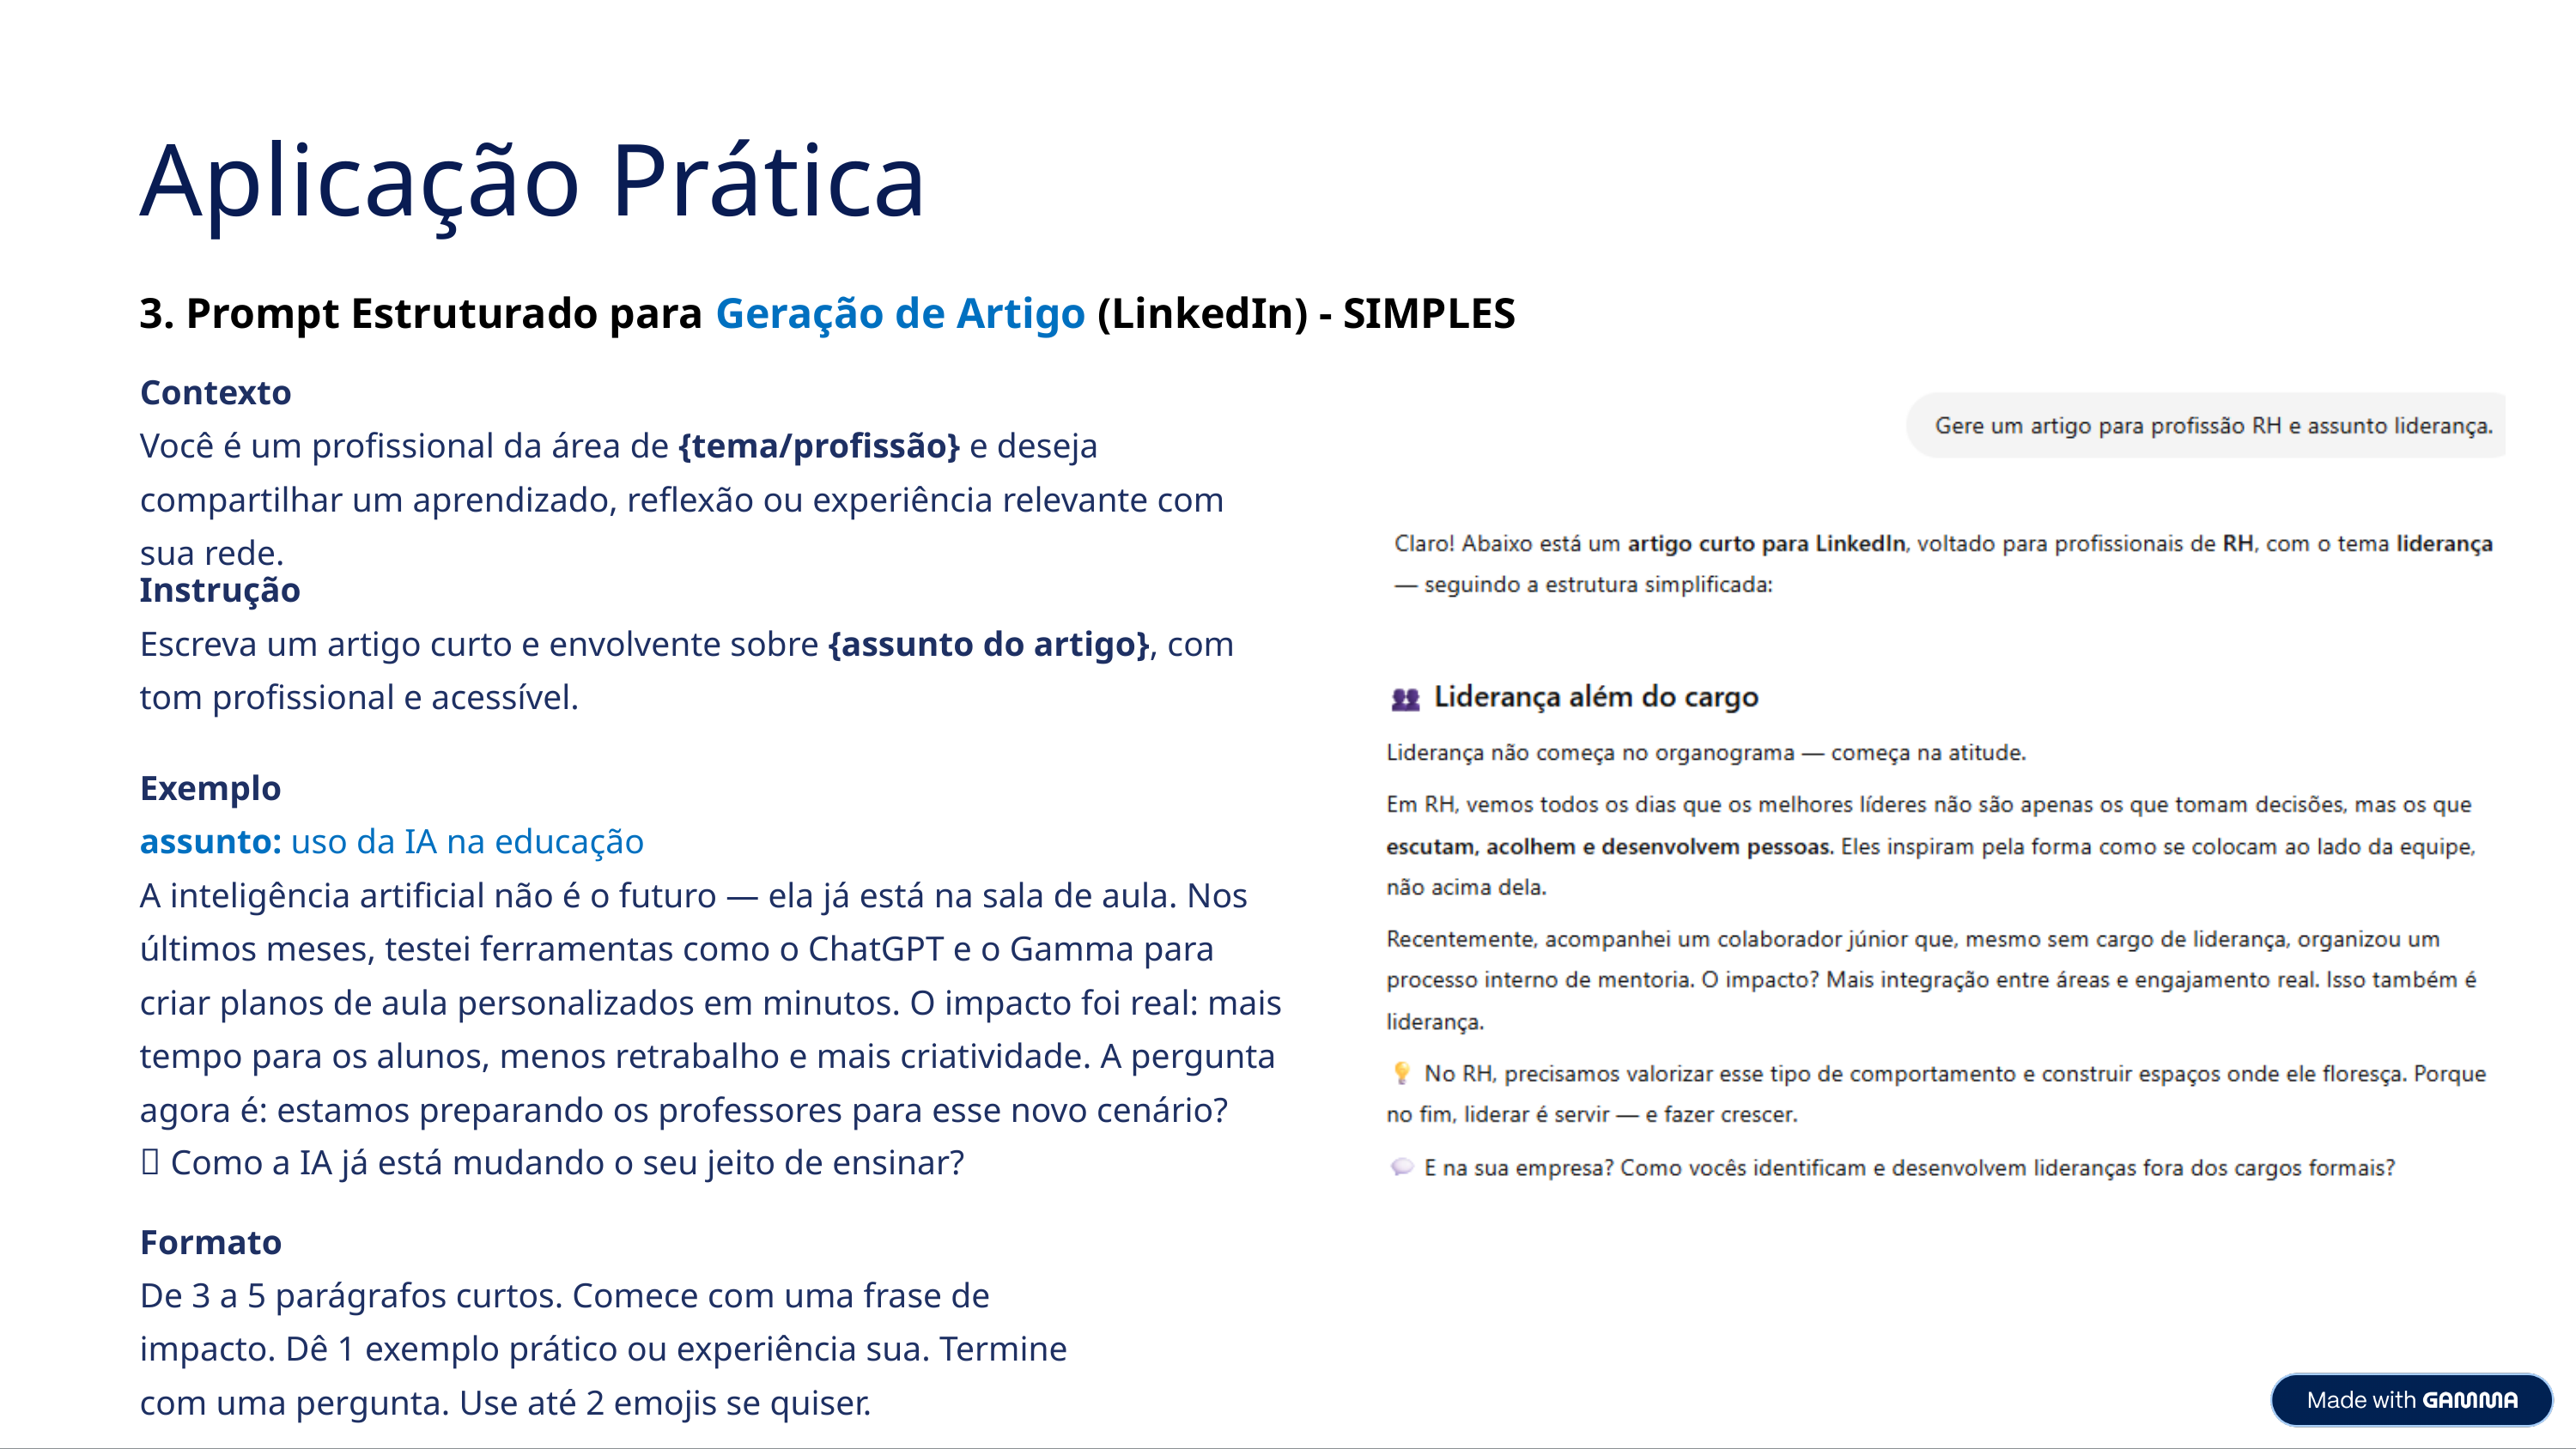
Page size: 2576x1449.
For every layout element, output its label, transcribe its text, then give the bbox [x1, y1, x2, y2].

text_box Instrução Escreva um artigo curto e envolvente sobre {assunto do artigo}, com tom profissional e acessível. [139, 555, 1288, 718]
picture [1373, 670, 2506, 1202]
picture [1376, 369, 2506, 628]
text_box 3. Prompt Estruturado para Geração de Artigo (LinkedIn) - SIMPLES [139, 284, 603, 337]
text_box Exemplo assunto: uso da IA na educação A inteligência artificial não é o futuro — ela já está na sala de aula. Nos últimos meses, testei ferramentas como o ChatGPT e o Gamma para criar planos de aula personalizados em minutos. O impacto foi real: mais tempo para os alunos, menos retrabalho e mais criatividade. A pergunta agora é: estamos preparando os professores para esse novo cenário? 💡 Como a IA já está mudando o seu jeito de ensinar? [139, 753, 1288, 916]
text_box Aplicação Prática [139, 112, 1139, 237]
picture [2260, 1363, 2564, 1437]
text_box Formato De 3 a 5 parágrafos curtos. Comece com uma frase de impacto. Dê 1 exemplo prático ou experiência sua. Termine com uma pergunta. Use até 2 emojis se quiser. [139, 1207, 1116, 1370]
text_box Contexto Você é um profissional da área de {tema/profissão} e deseja compartilhar um aprendizado, reflexão ou experiência relevante com sua rede. [139, 357, 1288, 521]
